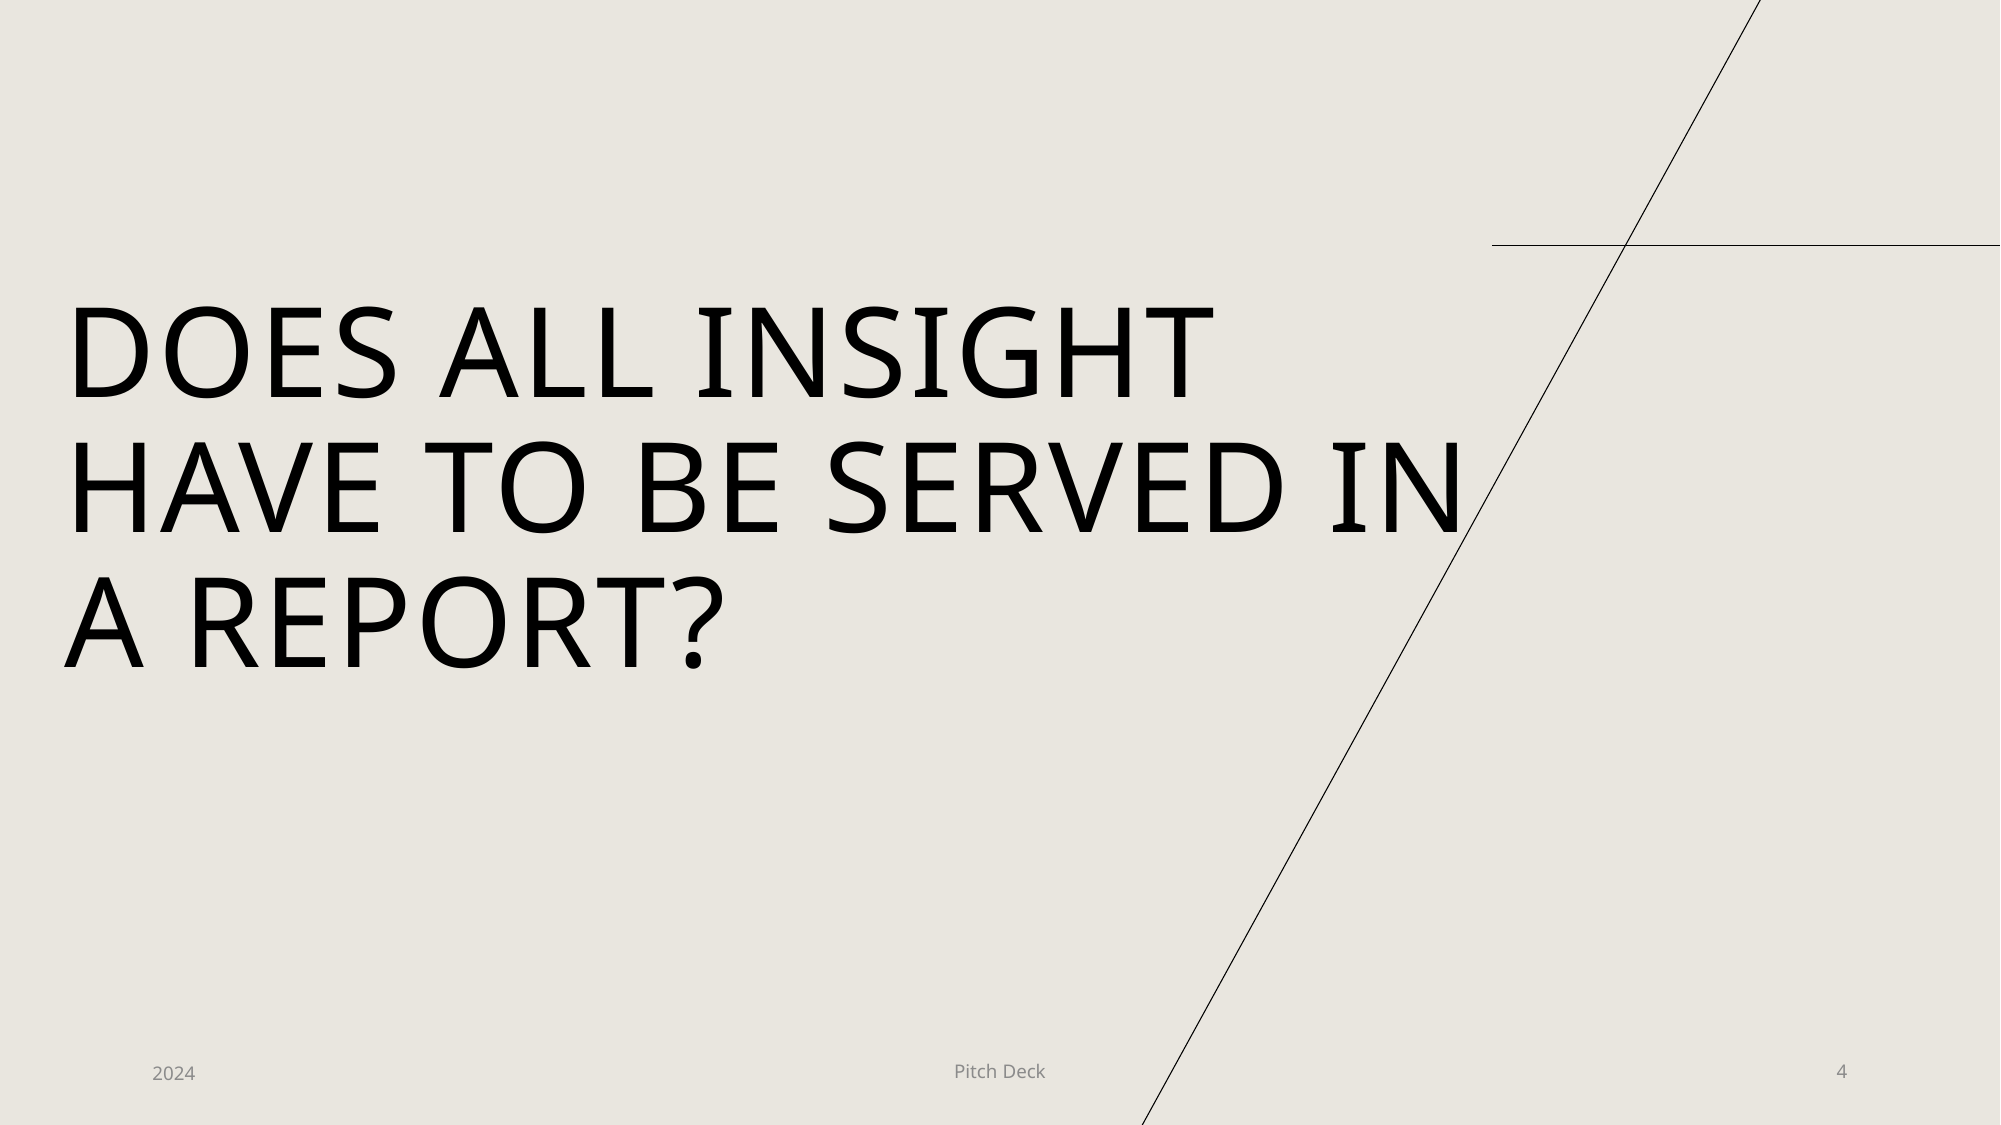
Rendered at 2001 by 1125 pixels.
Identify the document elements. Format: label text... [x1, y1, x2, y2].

slide_number 4 [1412, 1042, 1863, 1103]
title DOES all insight HAVE TO BE SERVED IN A REPORT? [49, 49, 1582, 703]
slide_number 2024 [137, 1042, 588, 1103]
footer Pitch Deck [857, 1042, 1143, 1103]
